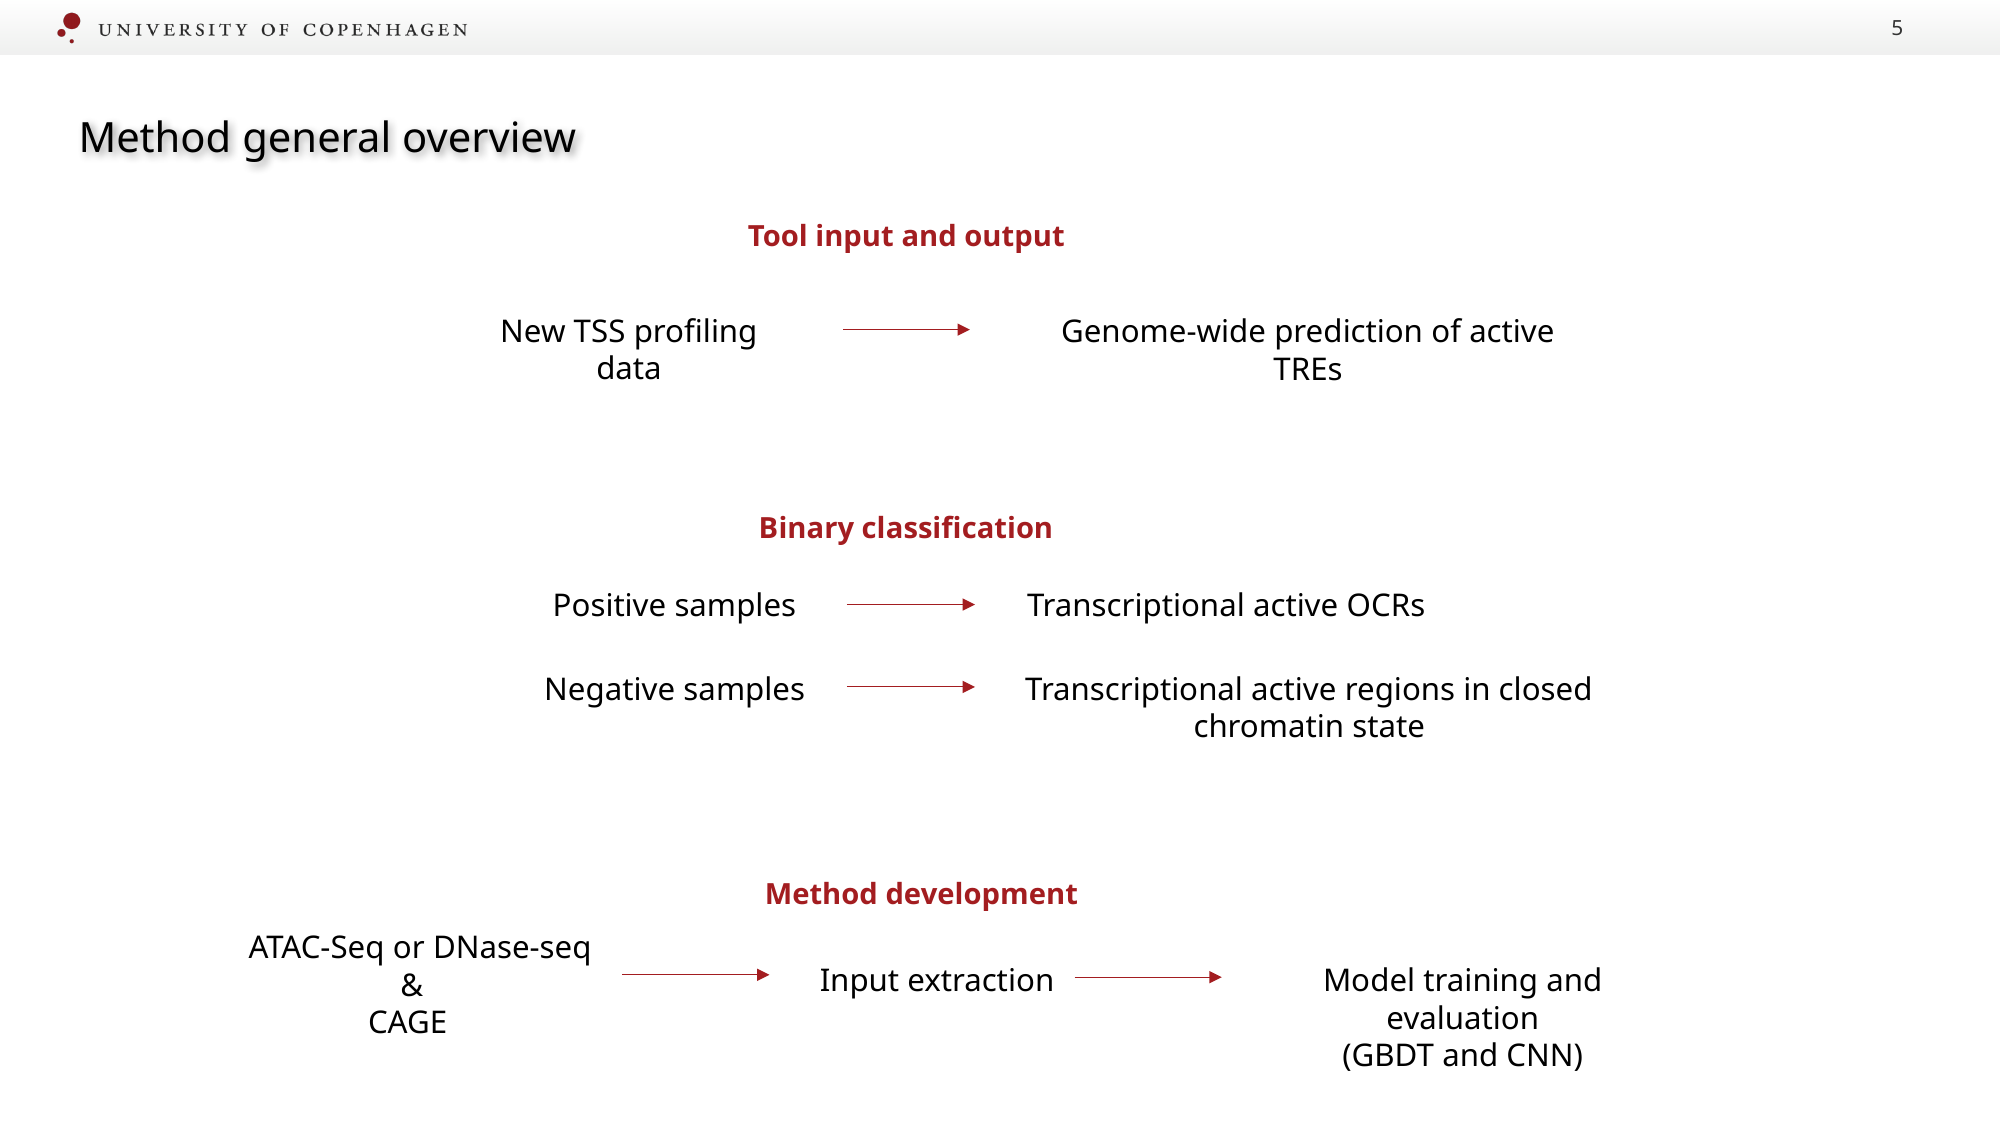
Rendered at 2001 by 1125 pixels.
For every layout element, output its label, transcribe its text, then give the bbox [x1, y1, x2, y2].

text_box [453, 209, 1608, 358]
text_box Method general overview [63, 103, 594, 169]
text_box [478, 501, 1626, 753]
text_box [215, 867, 1689, 1052]
slide_number 4 [1840, 14, 1904, 43]
picture [92, 15, 475, 42]
